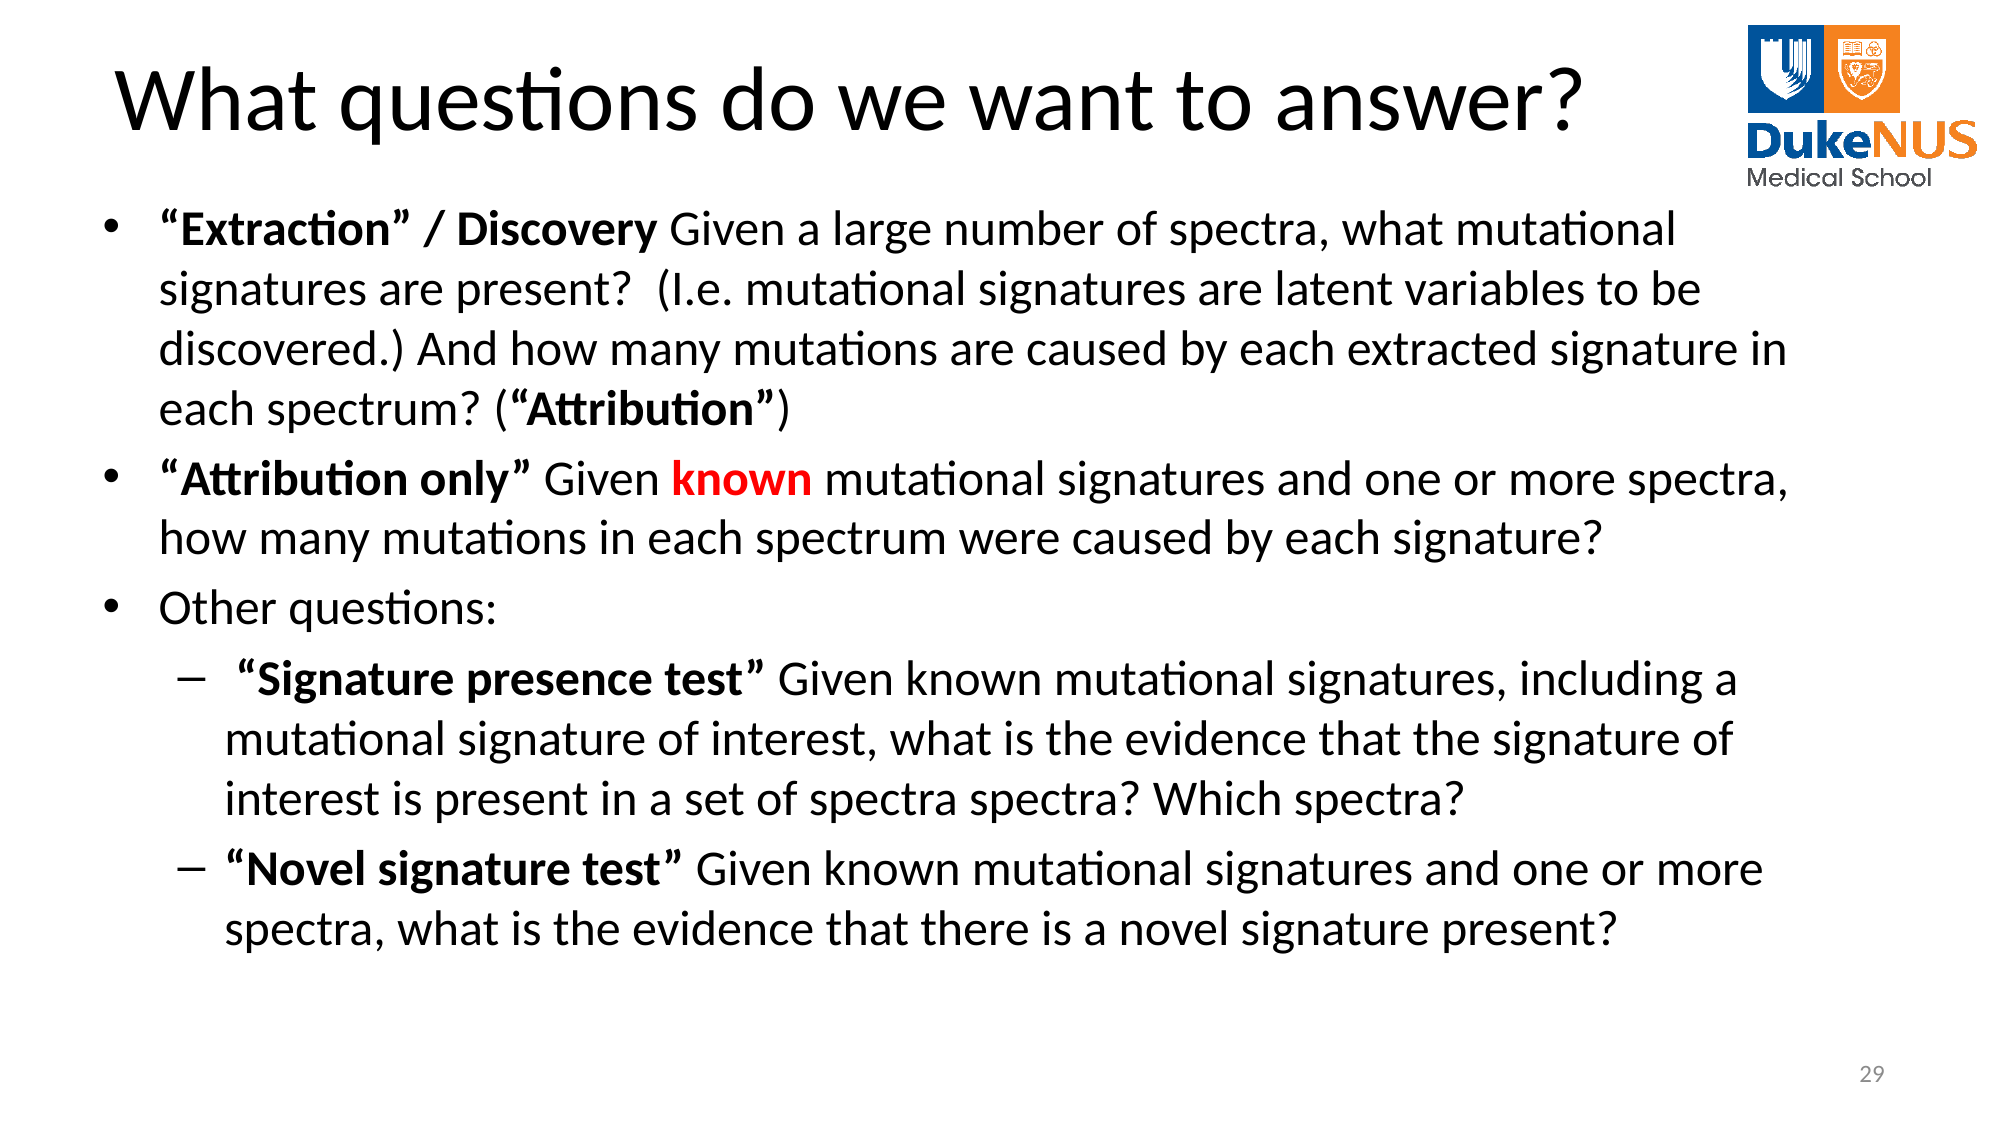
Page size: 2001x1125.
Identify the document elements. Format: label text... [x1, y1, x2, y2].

list “Extraction” / Discovery Given a large number of spectra, what mutational signatures are present? (I.e. mutational signatures are latent variables to be discovered.) And how many mutations are caused by each extracted signature in each spectrum? (“Attribution”) “Attribution only” Given known mutational signatures and one or more spectra, how many mutations in each spectrum were caused by each signature? Other questions: “Signature presence test” Given known mutational signatures, including a mutational signature of interest, what is the evidence that the signature of interest is present in a set of spectra spectra? Which spectra? “Novel signature test” Given known mutational signatures and one or more spectra, what is the evidence that there is a novel signature present? [87, 187, 1888, 1000]
picture [1737, 12, 1978, 189]
slide_number 29 [1433, 1042, 1900, 1103]
title What questions do we want to answer? [99, 24, 1900, 163]
